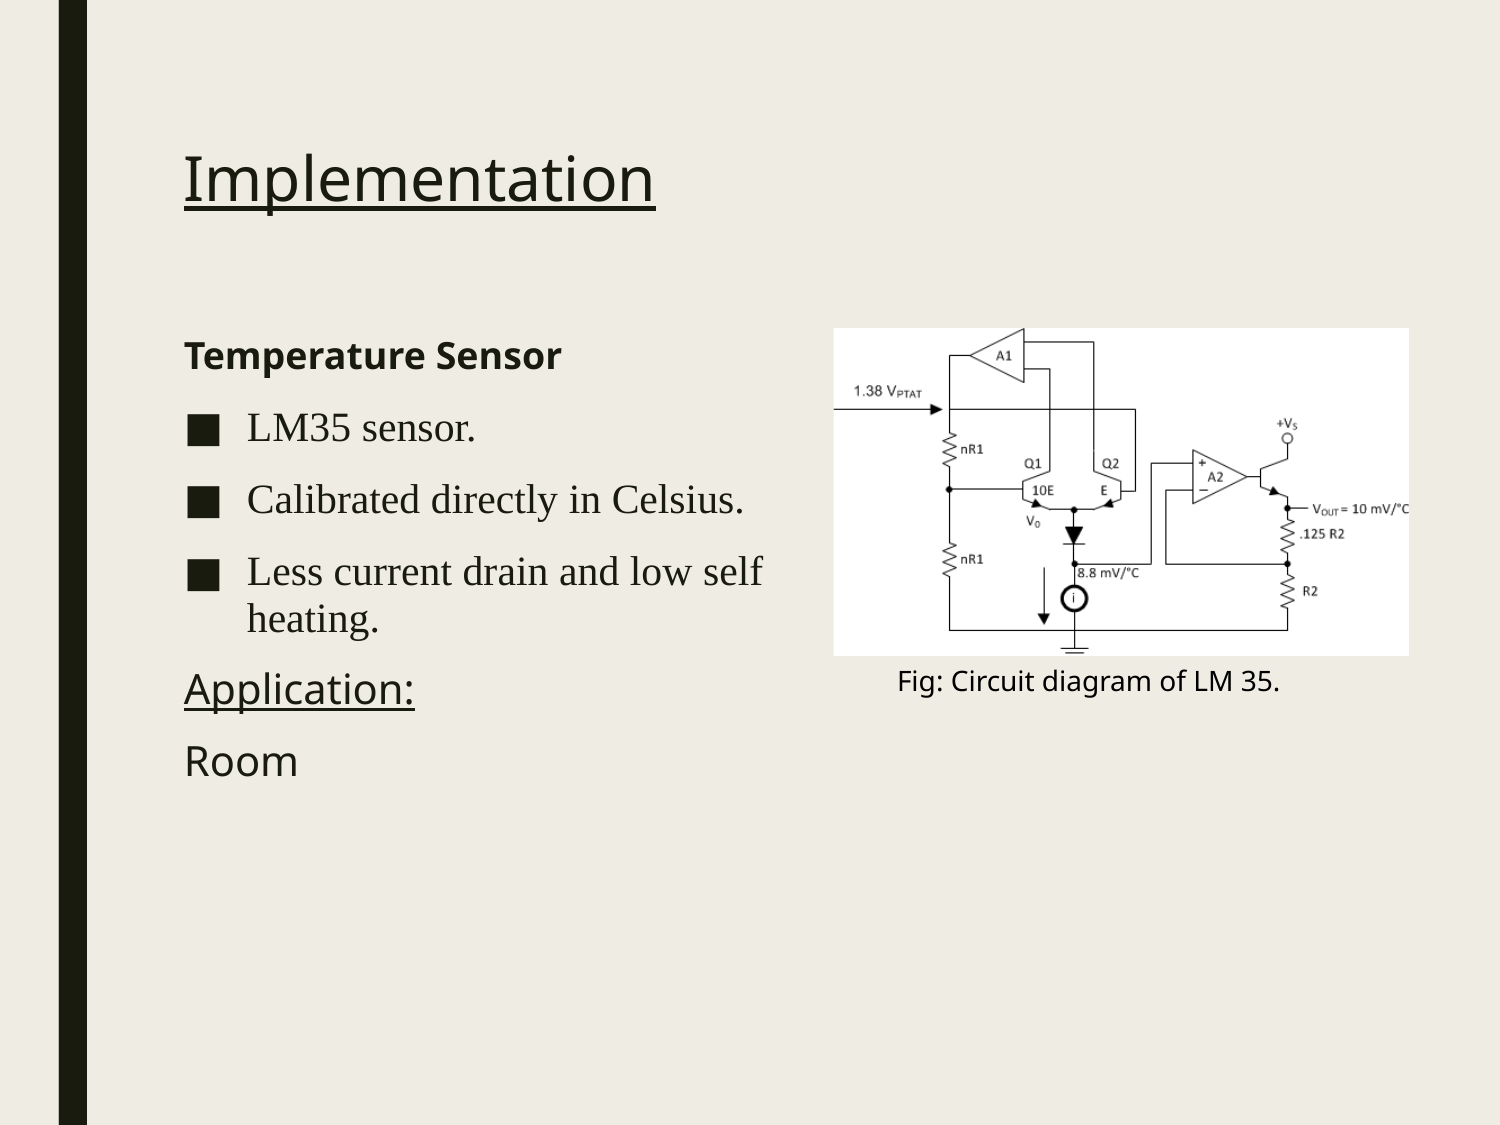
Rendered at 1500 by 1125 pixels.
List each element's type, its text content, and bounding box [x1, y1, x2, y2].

picture [833, 328, 1409, 657]
text_box Fig: Circuit diagram of LM 35. [882, 657, 1360, 705]
title Implementation [168, 140, 1351, 223]
list Temperature Sensor LM35 sensor. Calibrated directly in Celsius. Less current drain and low self heating. Application: Room [168, 328, 875, 827]
